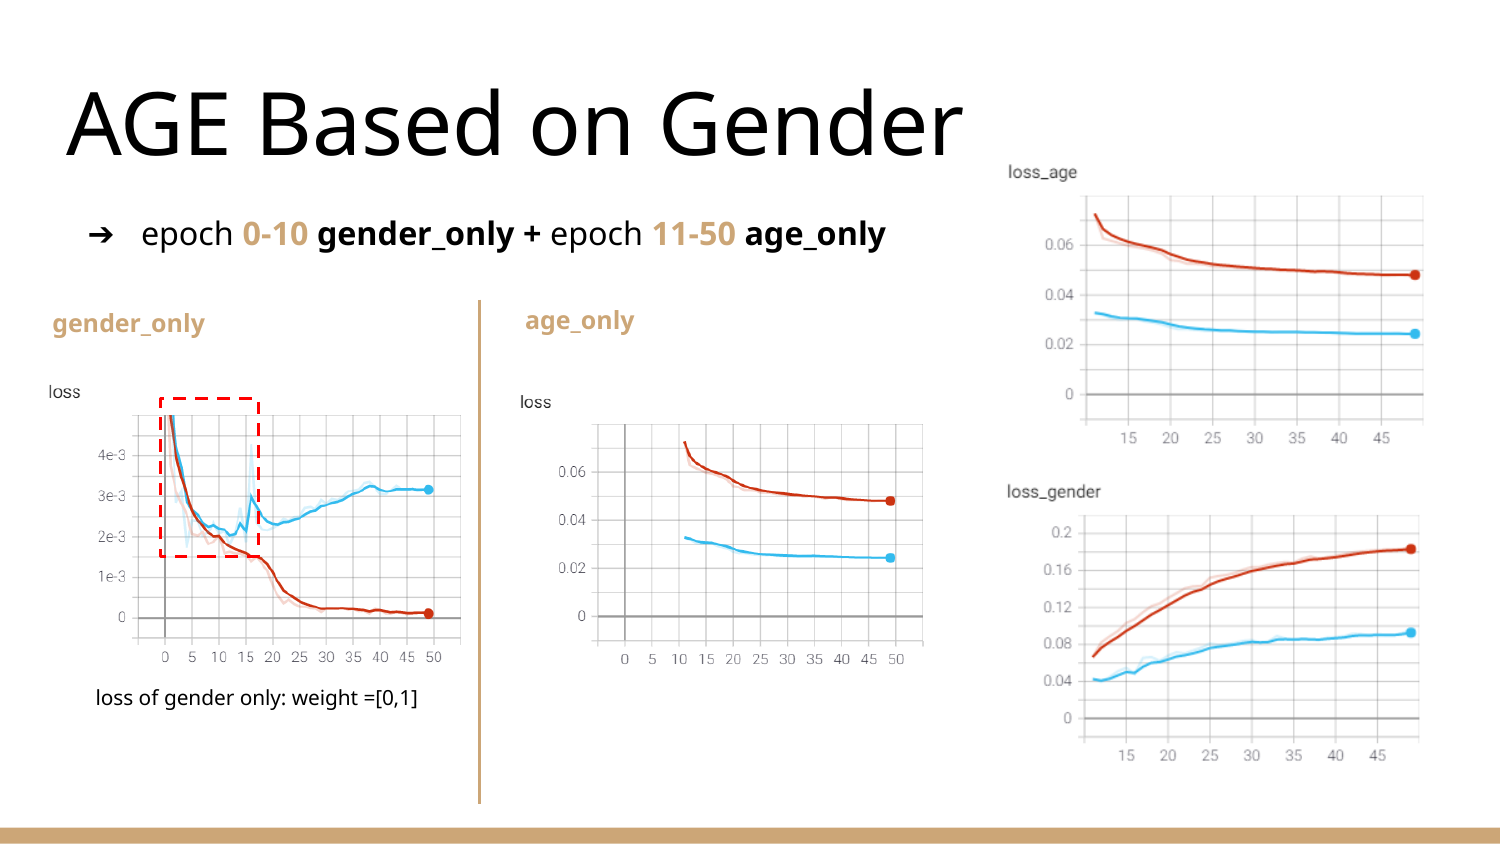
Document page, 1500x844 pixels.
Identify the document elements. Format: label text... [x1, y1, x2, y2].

text_box gender_only [37, 292, 252, 353]
picture [515, 390, 957, 673]
title AGE Based on Gender [51, 51, 1449, 189]
list epoch 0-10 gender_only + epoch 11-50 age_only [51, 200, 997, 277]
picture [37, 376, 476, 673]
picture [1002, 158, 1469, 457]
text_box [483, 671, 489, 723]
text_box age_only [510, 289, 725, 350]
text_box loss of gender only: weight =[0,1] [80, 680, 475, 723]
picture [1002, 474, 1442, 773]
